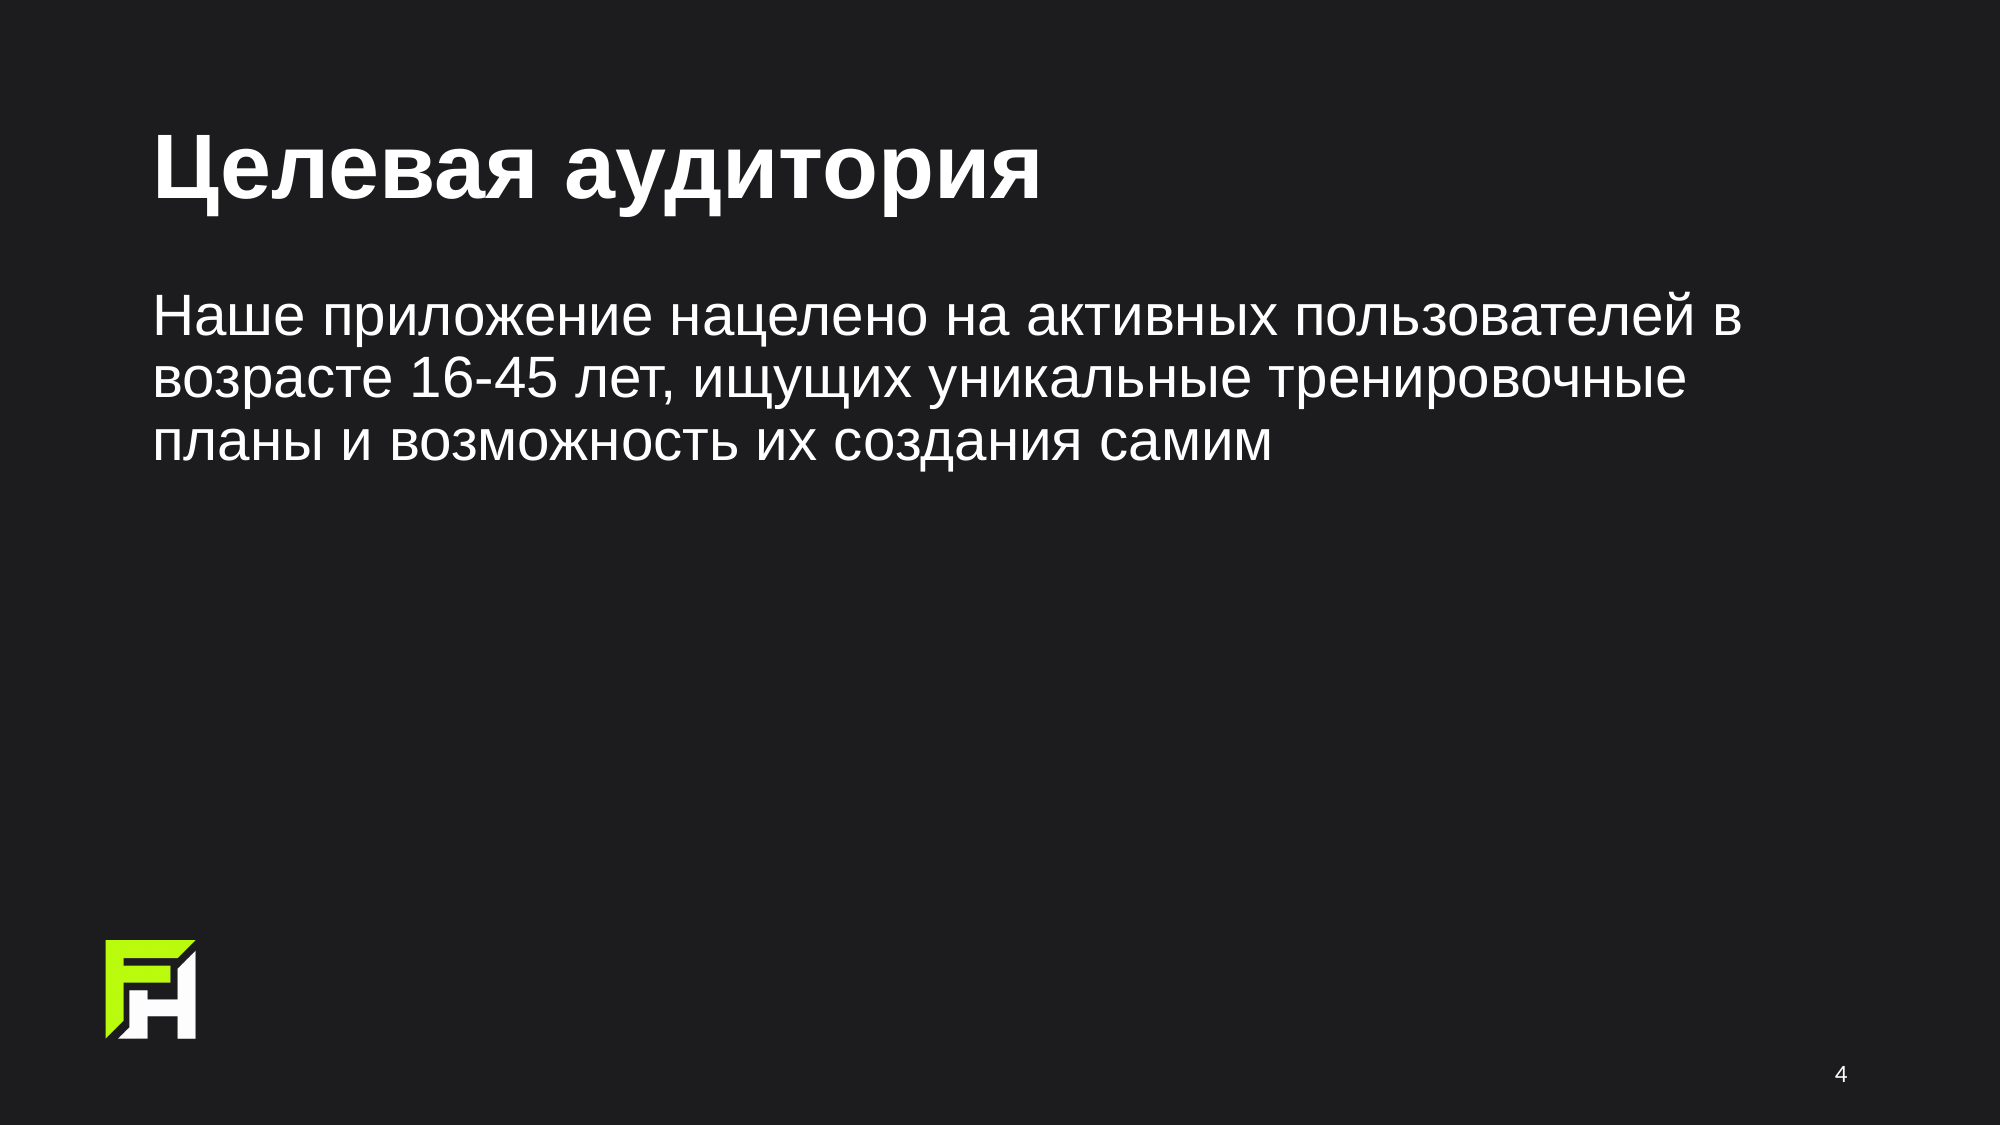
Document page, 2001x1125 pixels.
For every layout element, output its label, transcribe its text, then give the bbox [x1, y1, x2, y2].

picture [101, 940, 200, 1040]
slide_number 4 [1412, 1042, 1863, 1103]
title Целевая аудитория [137, 59, 1863, 277]
list Наше приложение нацелено на активных пользователей в возрасте 16-45 лет, ищущих уникальные тренировочные планы и возможность их создания самим [137, 277, 1863, 966]
